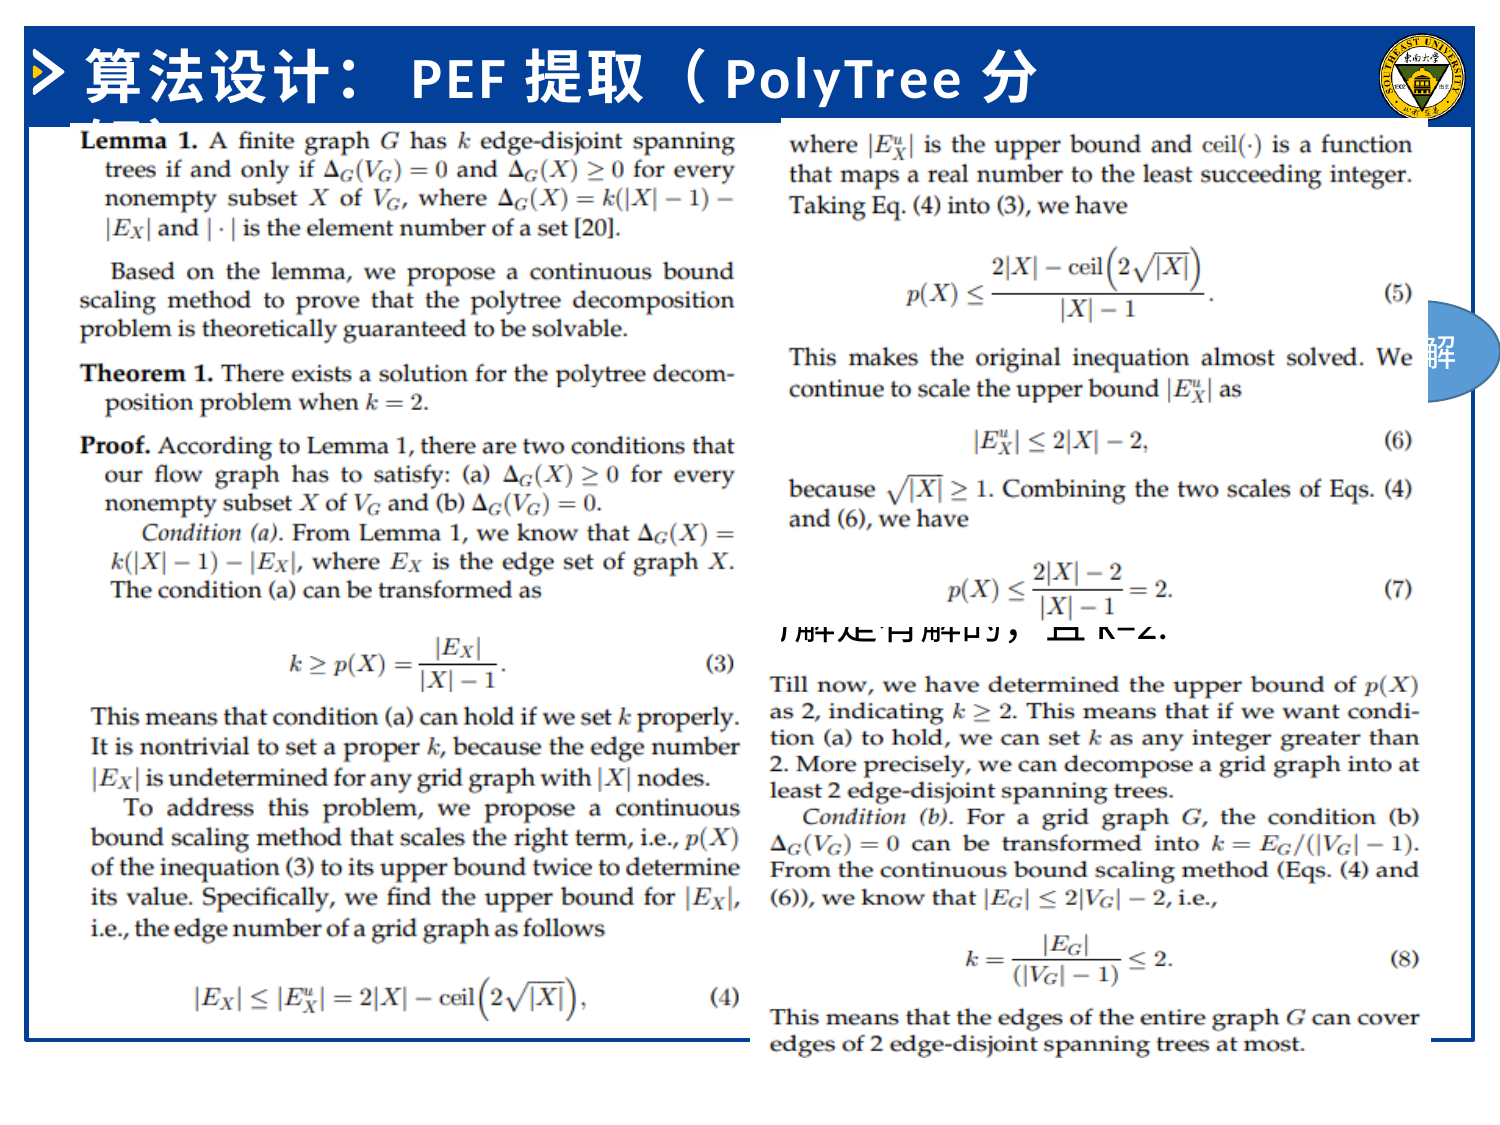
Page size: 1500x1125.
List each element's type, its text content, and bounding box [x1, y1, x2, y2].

text_box 算法设计：PEF提取（PolyTree分解） [70, 32, 1158, 118]
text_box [70, 118, 1431, 1058]
text_box 无解 [1431, 300, 1500, 403]
picture [1378, 33, 1467, 121]
